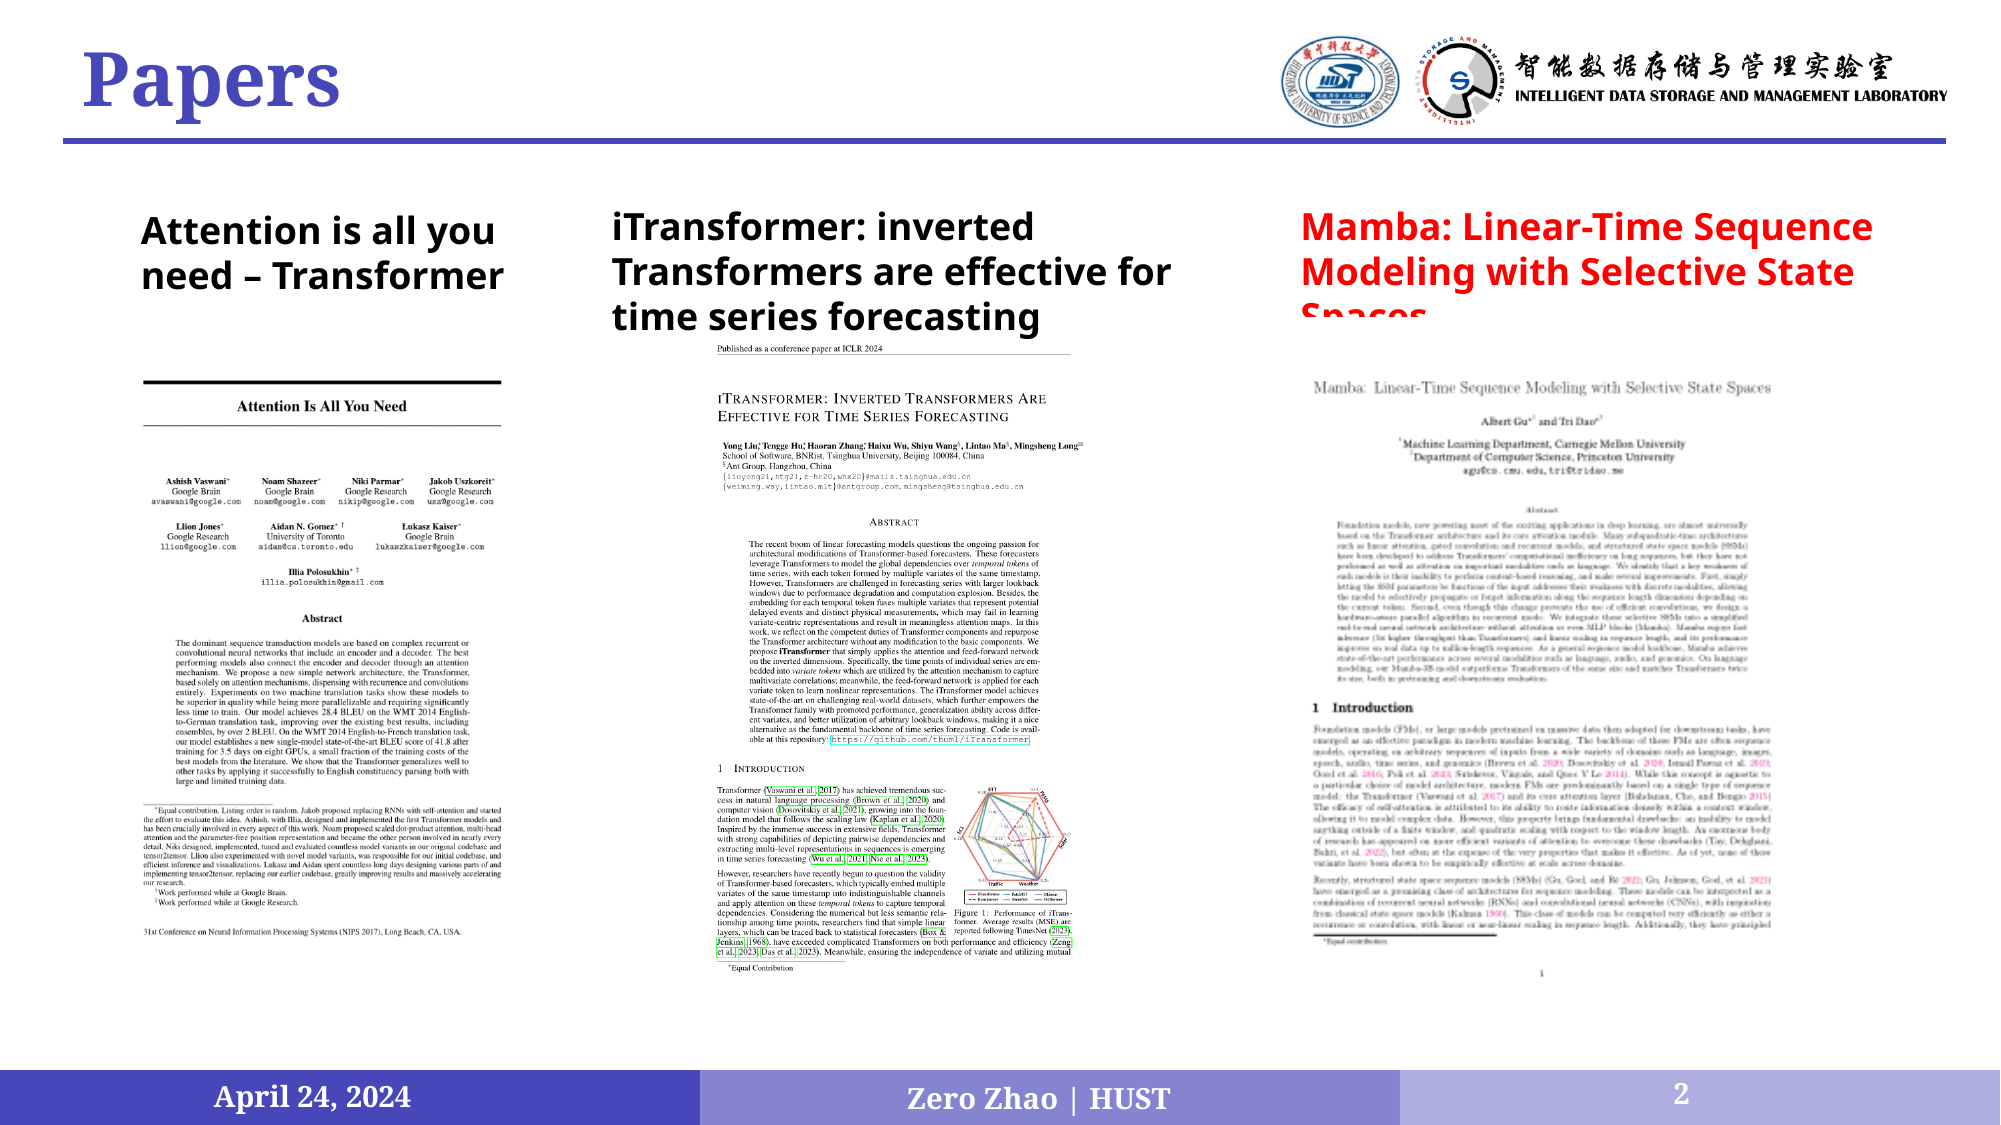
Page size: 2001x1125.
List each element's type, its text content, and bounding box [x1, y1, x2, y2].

picture [1280, 35, 1400, 128]
text_box Papers [68, 27, 1184, 132]
picture [108, 374, 535, 947]
text_box [1749, 1069, 2000, 1125]
slide_number 2 [1615, 1050, 1749, 1125]
footer Zero Zhao | HUST [671, 1075, 1414, 1120]
text_box [1399, 1069, 1615, 1125]
text_box [0, 1069, 198, 1125]
picture [697, 335, 1106, 973]
text_box [699, 1069, 1399, 1075]
picture [1268, 317, 1806, 984]
picture [1409, 33, 1955, 128]
text_box [502, 1069, 699, 1125]
text_box iTransformer: inverted Transformers are effective for time series forecasting [596, 195, 1261, 346]
text_box Mamba: Linear-Time Sequence Modeling with Selective State Spaces [1285, 195, 1971, 346]
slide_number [198, 1065, 502, 1125]
text_box Attention is all you need – Transformer [126, 199, 552, 305]
text_box [699, 1120, 1399, 1125]
